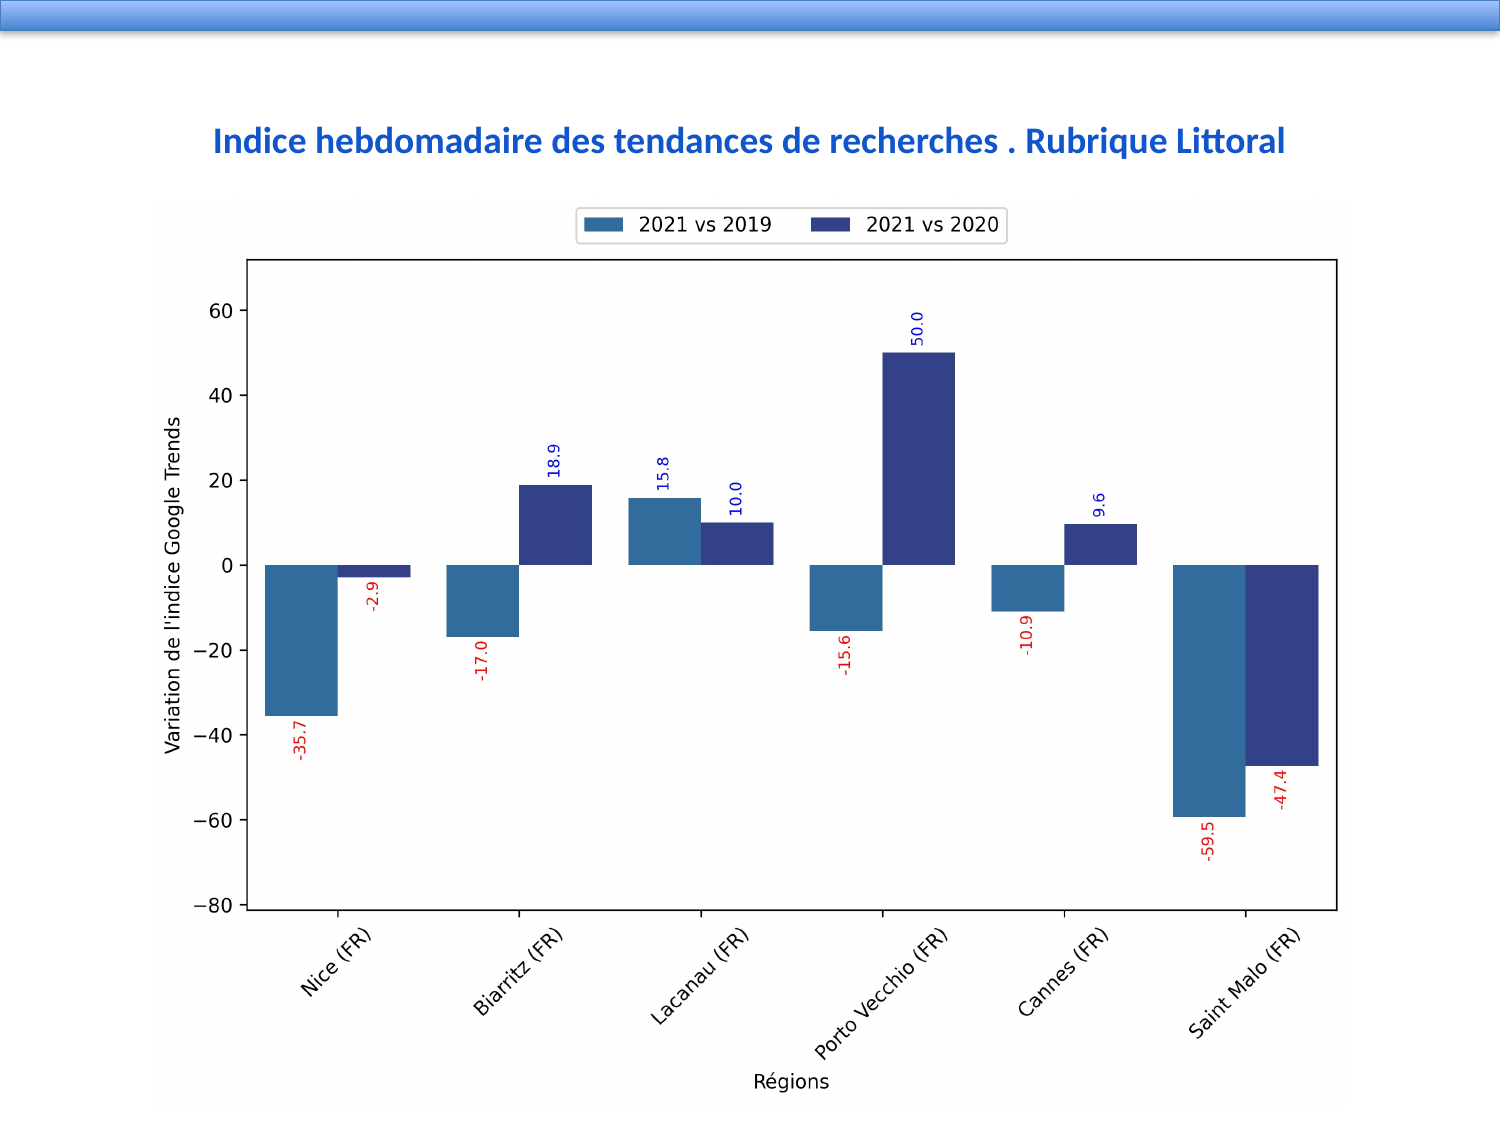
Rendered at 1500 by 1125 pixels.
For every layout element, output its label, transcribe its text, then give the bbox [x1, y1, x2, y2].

text_box [0, 0, 1500, 31]
title Indice hebdomadaire des tendances de recherches . Rubrique Littoral [75, 45, 1425, 233]
picture [149, 194, 1351, 1107]
